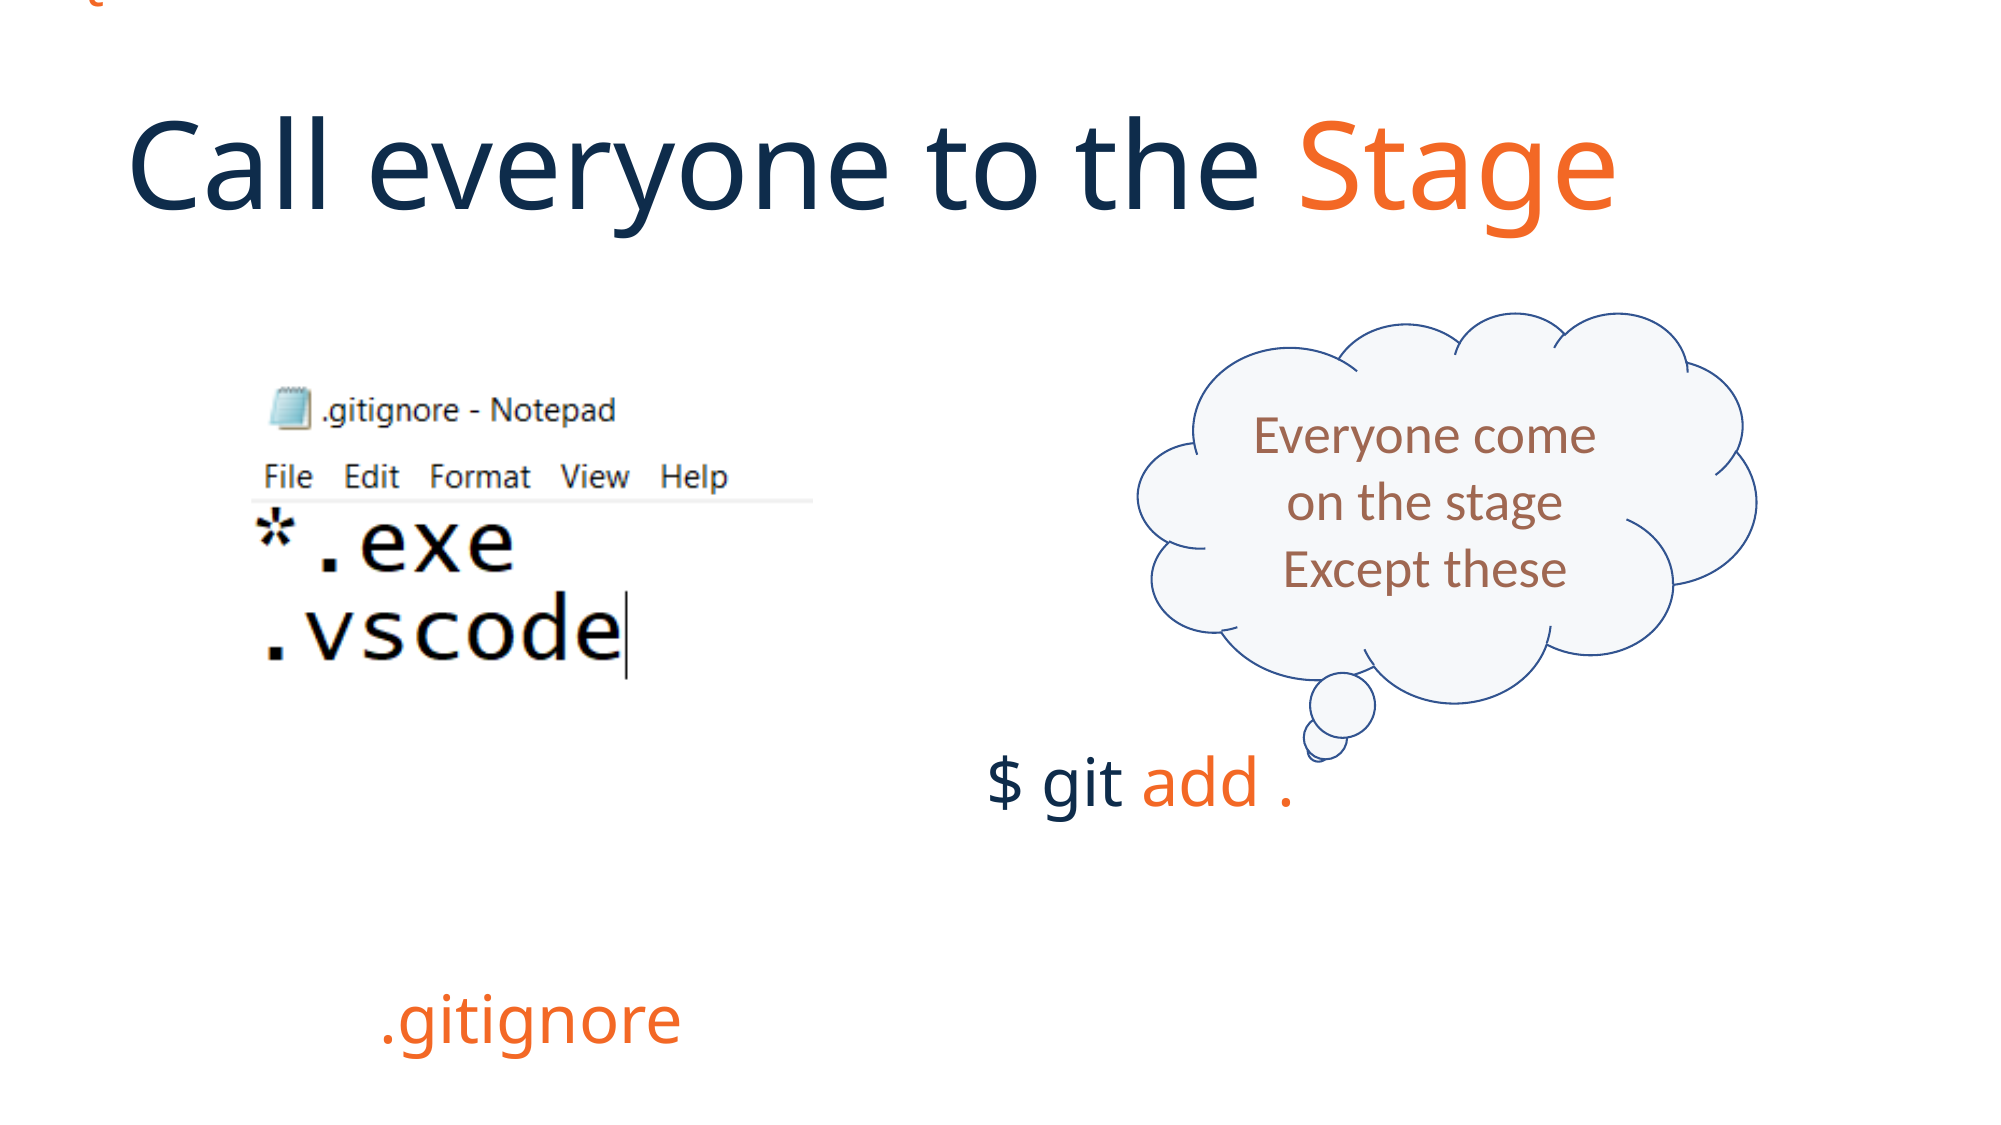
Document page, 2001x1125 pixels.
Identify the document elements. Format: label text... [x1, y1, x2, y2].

text_box Call everyone to the Stage [125, 87, 1709, 235]
text_box Everyone come on the stage Except these [1136, 312, 1758, 763]
picture [251, 374, 813, 966]
text_box $ git add . [971, 732, 1329, 828]
text_box .gitignore [365, 969, 722, 1065]
text_box Git [44, 0, 144, 25]
